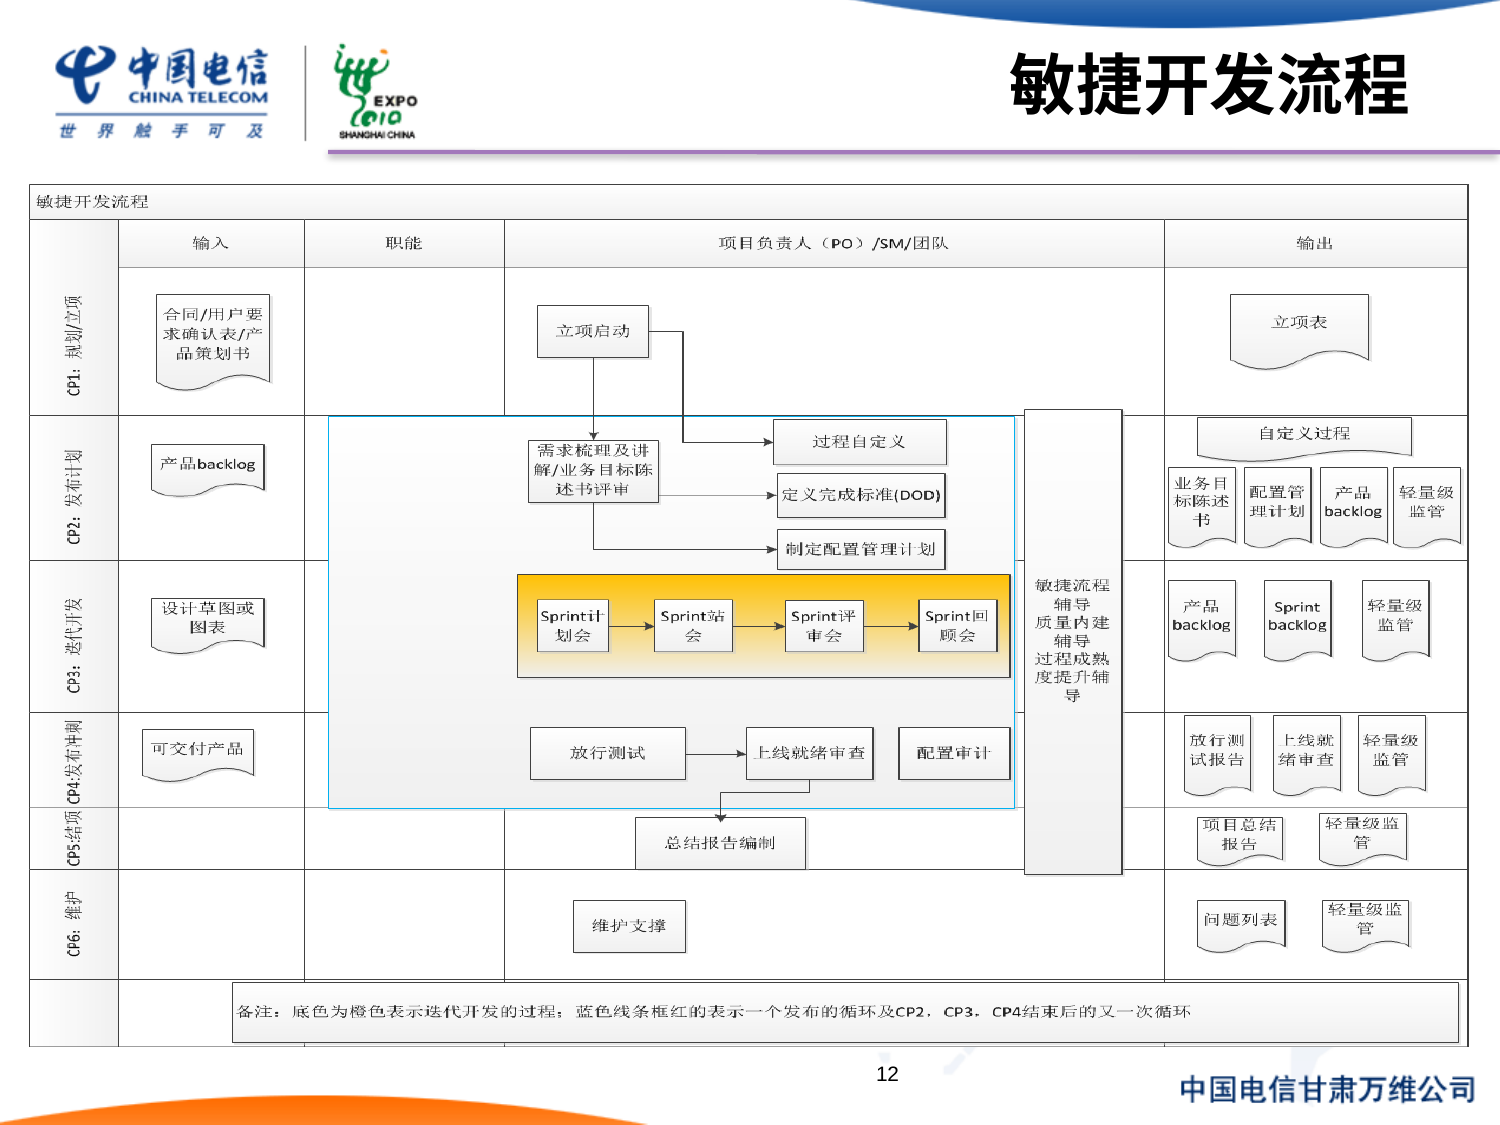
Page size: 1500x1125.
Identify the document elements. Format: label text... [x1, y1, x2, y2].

title 敏捷开发流程 [445, 23, 1426, 143]
picture [0, 0, 1500, 1125]
slide_number 12 [564, 1056, 914, 1103]
